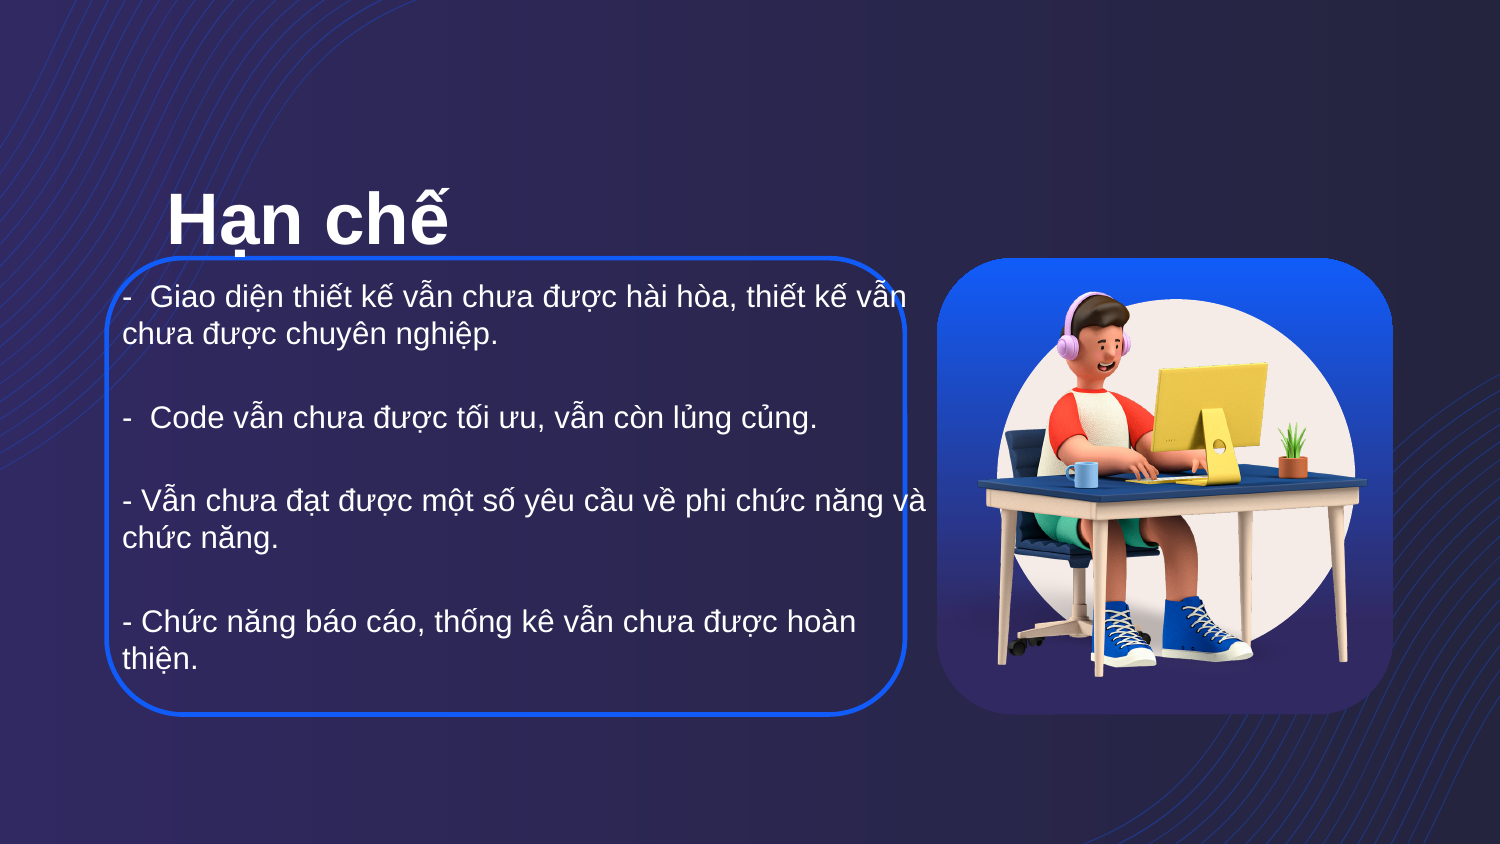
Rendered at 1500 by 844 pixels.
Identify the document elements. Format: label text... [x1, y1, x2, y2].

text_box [945, 291, 1368, 682]
title Hạn chế [132, 156, 484, 251]
subtitle - Giao diện thiết kế vẫn chưa được hài hòa, thiết kế vẫn chưa được chuyên nghiệp. - Code vẫn chưa được tối ưu, vẫn còn lủng củng. - Vẫn chưa đạt được một số yêu cầu về phi chức năng và chức năng. - Chức năng báo cáo, thống kê vẫn chưa được hoàn thiện. [0, 291, 952, 774]
